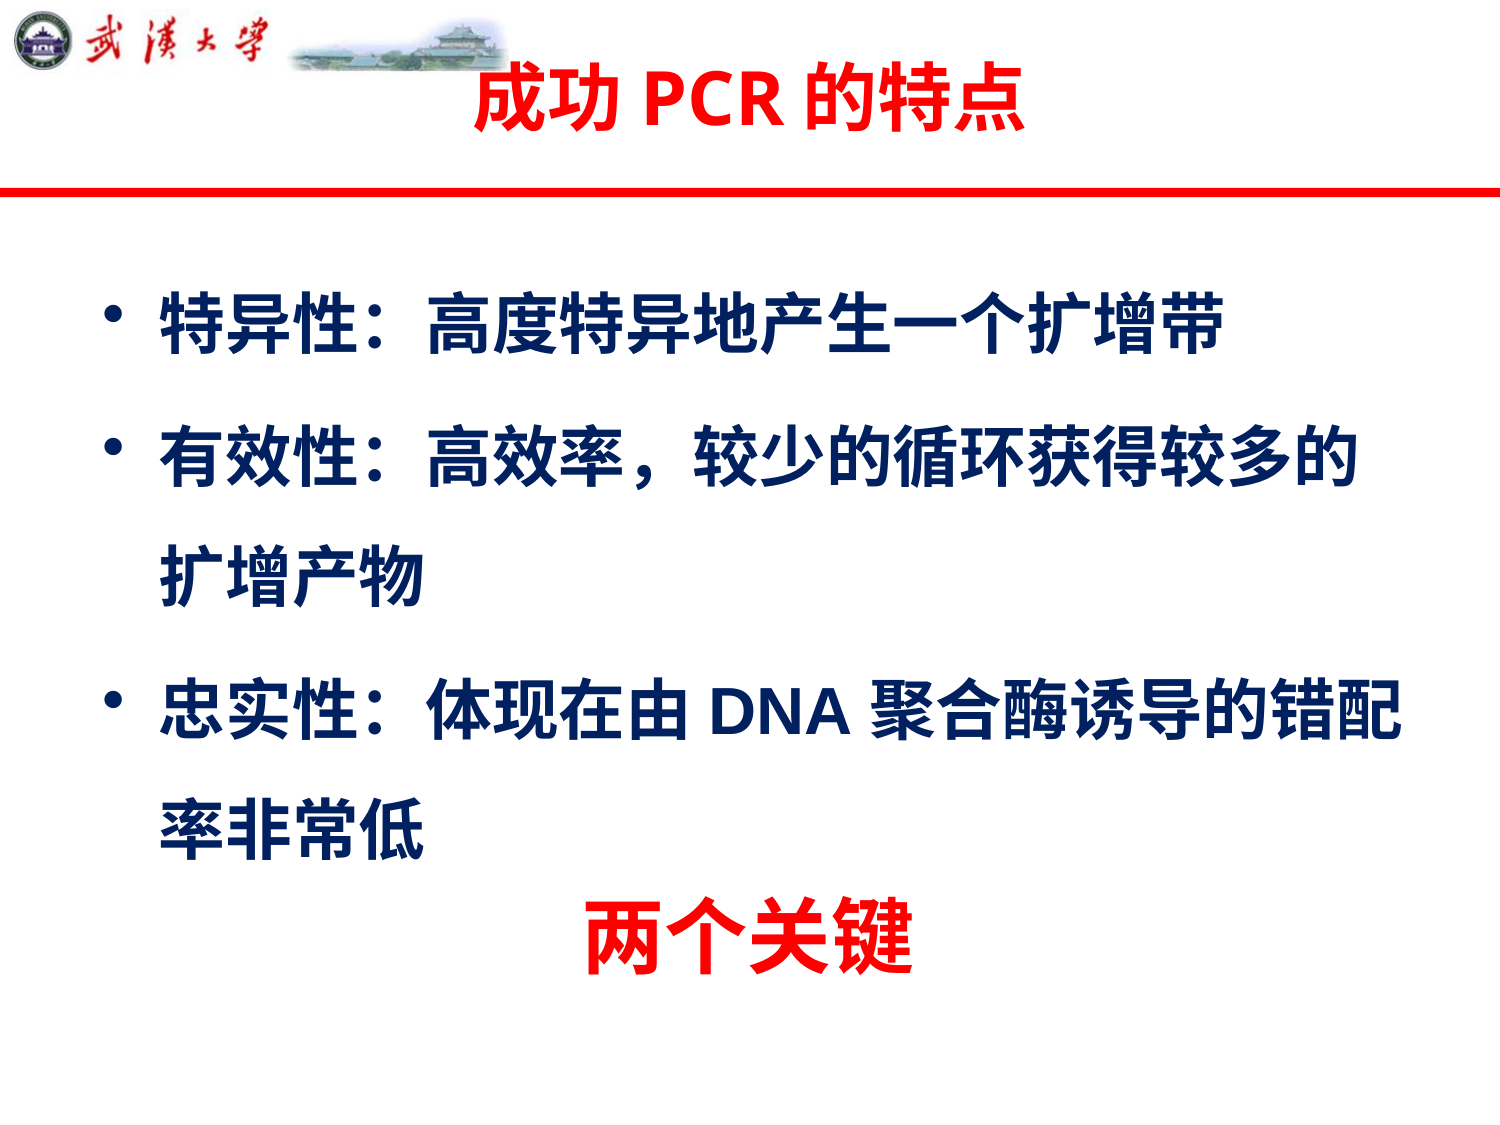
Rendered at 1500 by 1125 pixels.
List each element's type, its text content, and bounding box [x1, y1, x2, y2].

text_box 两个关键 [501, 871, 994, 997]
title 成功PCR的特点 [74, 46, 1426, 235]
text_box [87, 312, 1435, 763]
picture [12, 9, 513, 75]
text_box [375, 106, 1121, 194]
list 特异性：高度特异地产生一个扩增带 有效性：高效率，较少的循环获得较多的 扩增产物 忠实性：体现在由DNA聚合酶诱导的错配率非常低 [87, 233, 1438, 977]
